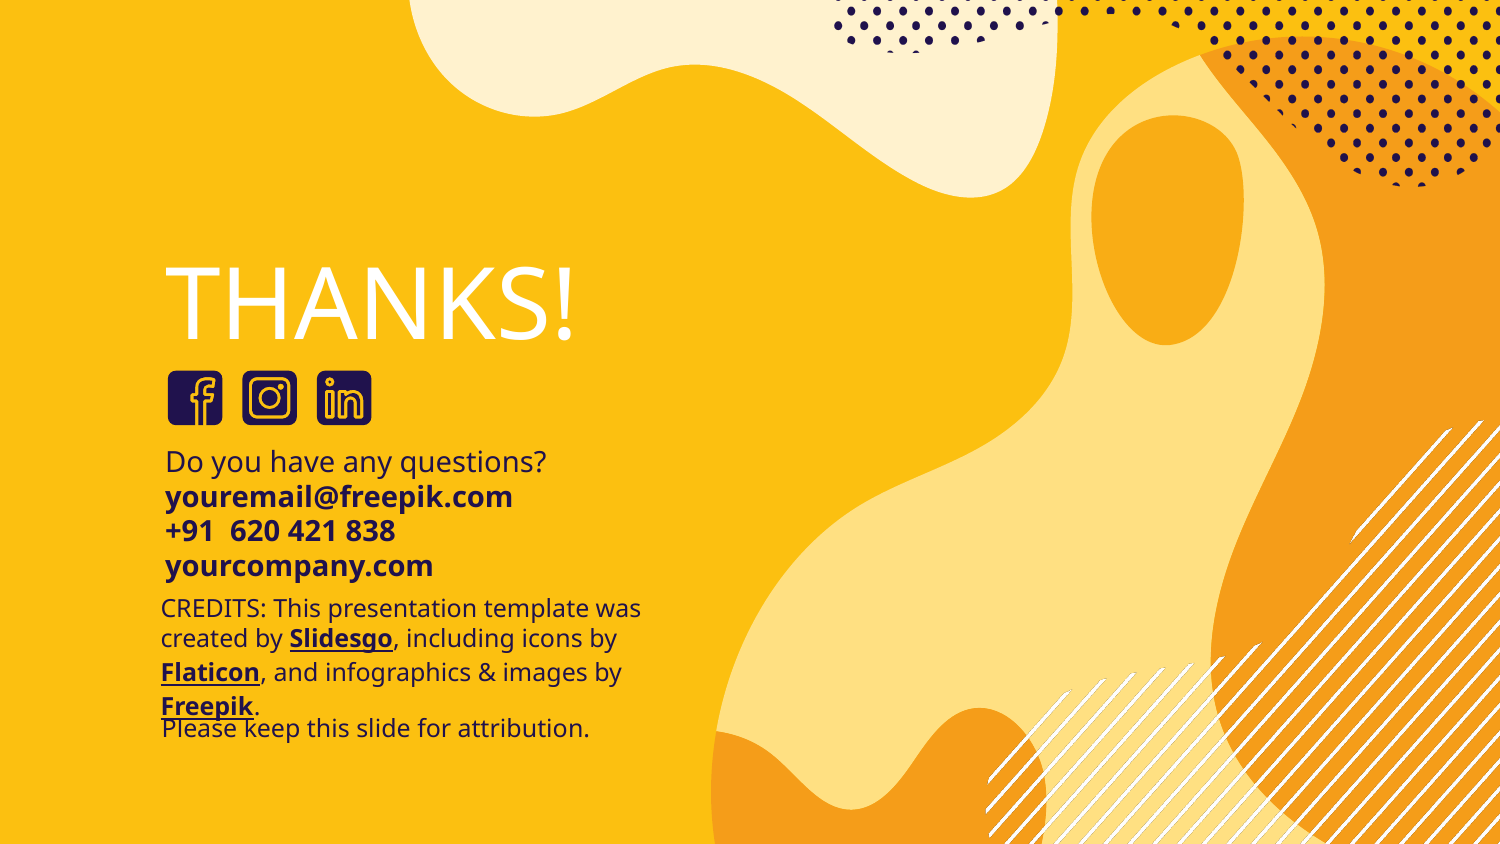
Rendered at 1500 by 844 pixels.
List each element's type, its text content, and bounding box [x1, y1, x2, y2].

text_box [167, 370, 223, 426]
picture [670, 403, 1500, 844]
subtitle Do you have any questions? youremail@freepik.com +91 620 421 838 yourcompany.com [150, 427, 749, 628]
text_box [316, 370, 372, 426]
title THANKS! [150, 184, 749, 376]
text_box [242, 370, 298, 426]
picture [804, 0, 1500, 388]
text_box Please keep this slide for attribution. [146, 698, 697, 771]
